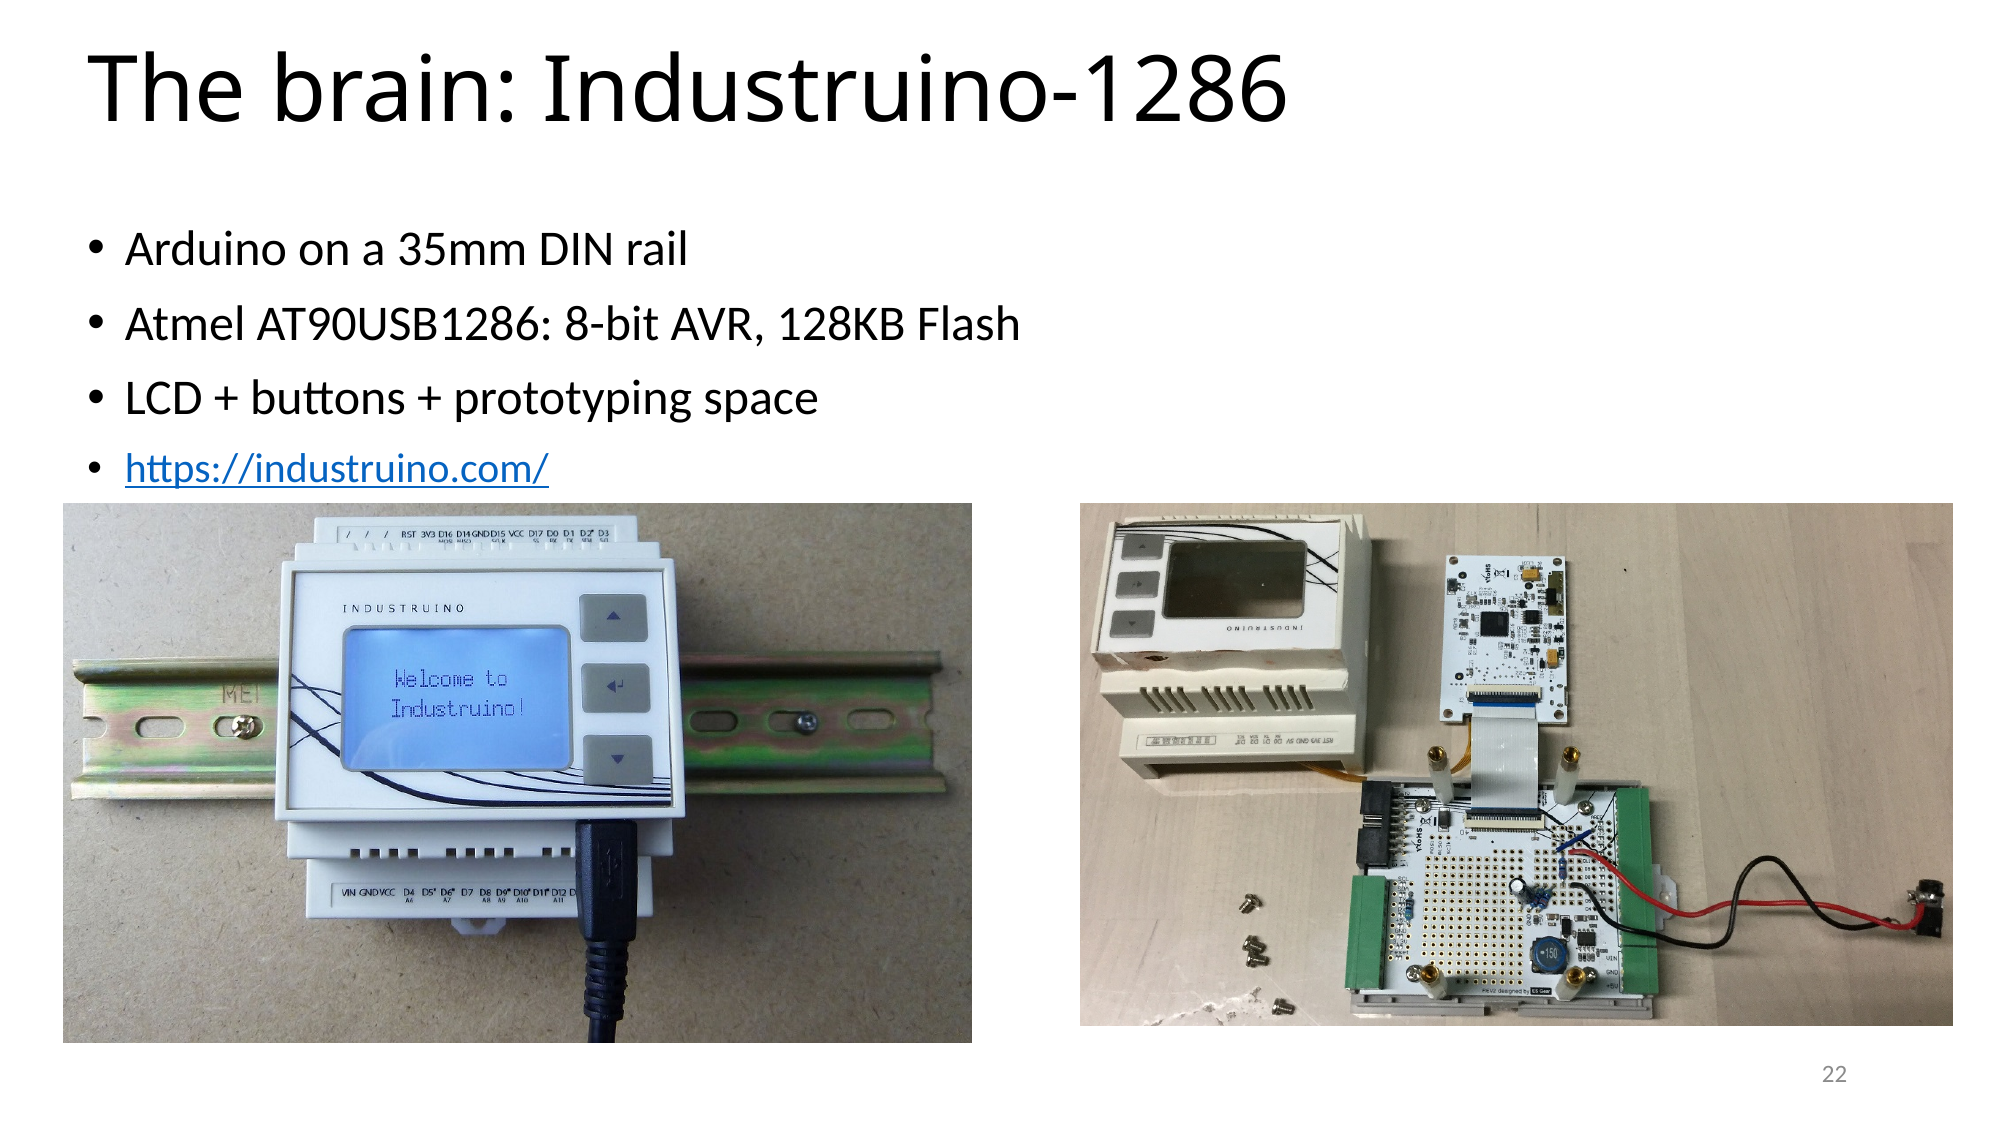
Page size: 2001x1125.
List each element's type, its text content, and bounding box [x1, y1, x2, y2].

picture [63, 503, 972, 1043]
slide_number 22 [1412, 1042, 1863, 1103]
picture [1080, 503, 1953, 1026]
title The brain: Industruino-1286 [72, 30, 1798, 154]
list Arduino on a 35mm DIN rail Atmel AT90USB1286: 8-bit AVR, 128KB Flash LCD + buttons + prototyping space https://industruino.com/ [72, 214, 1798, 929]
